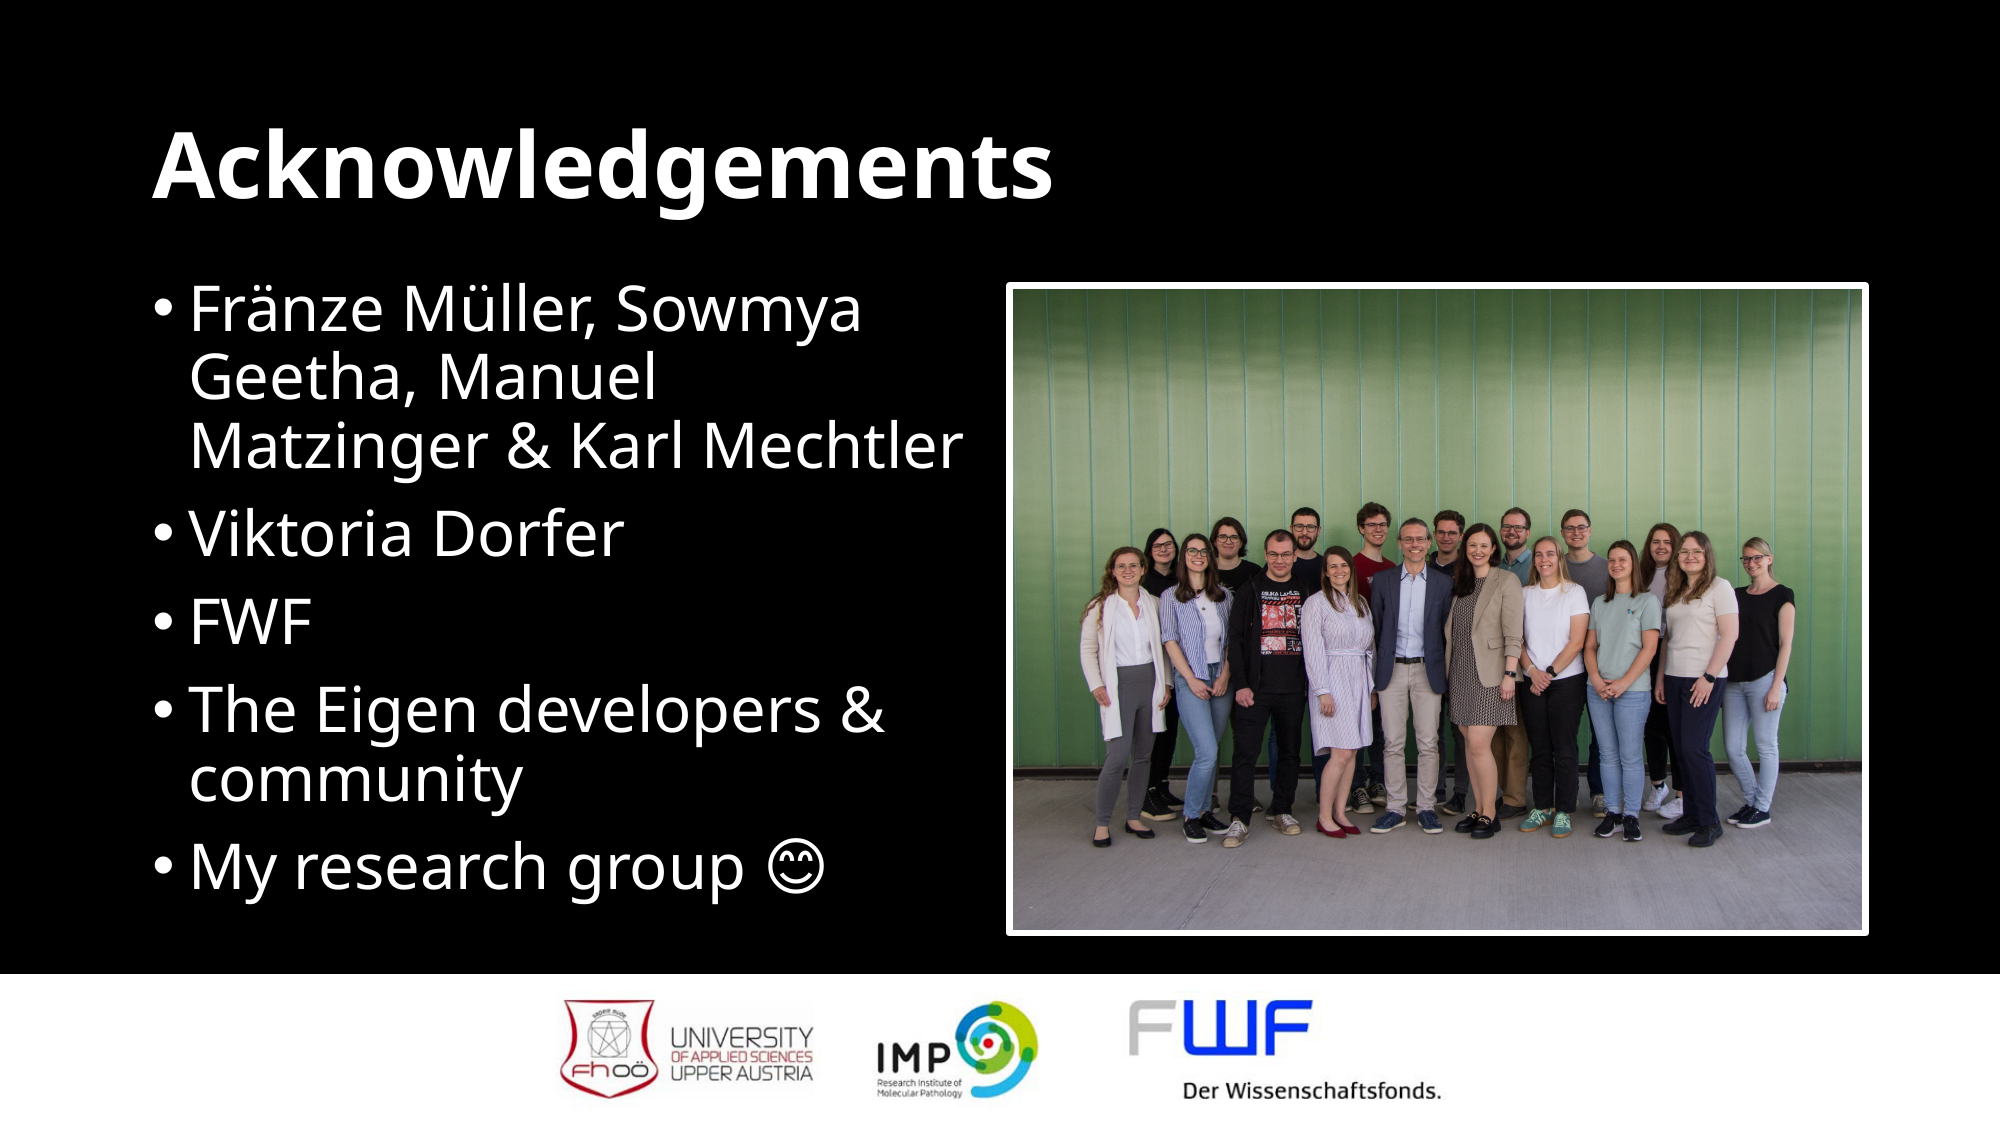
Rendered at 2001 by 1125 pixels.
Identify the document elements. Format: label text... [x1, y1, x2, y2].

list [1012, 288, 1863, 931]
picture [0, 974, 2000, 1125]
title Acknowledgements [137, 59, 1863, 278]
list Fränze Müller, Sowmya Geetha, Manuel Matzinger & Karl Mechtler Viktoria Dorfer FWF The Eigen developers & community My research group 😊 [137, 269, 988, 974]
